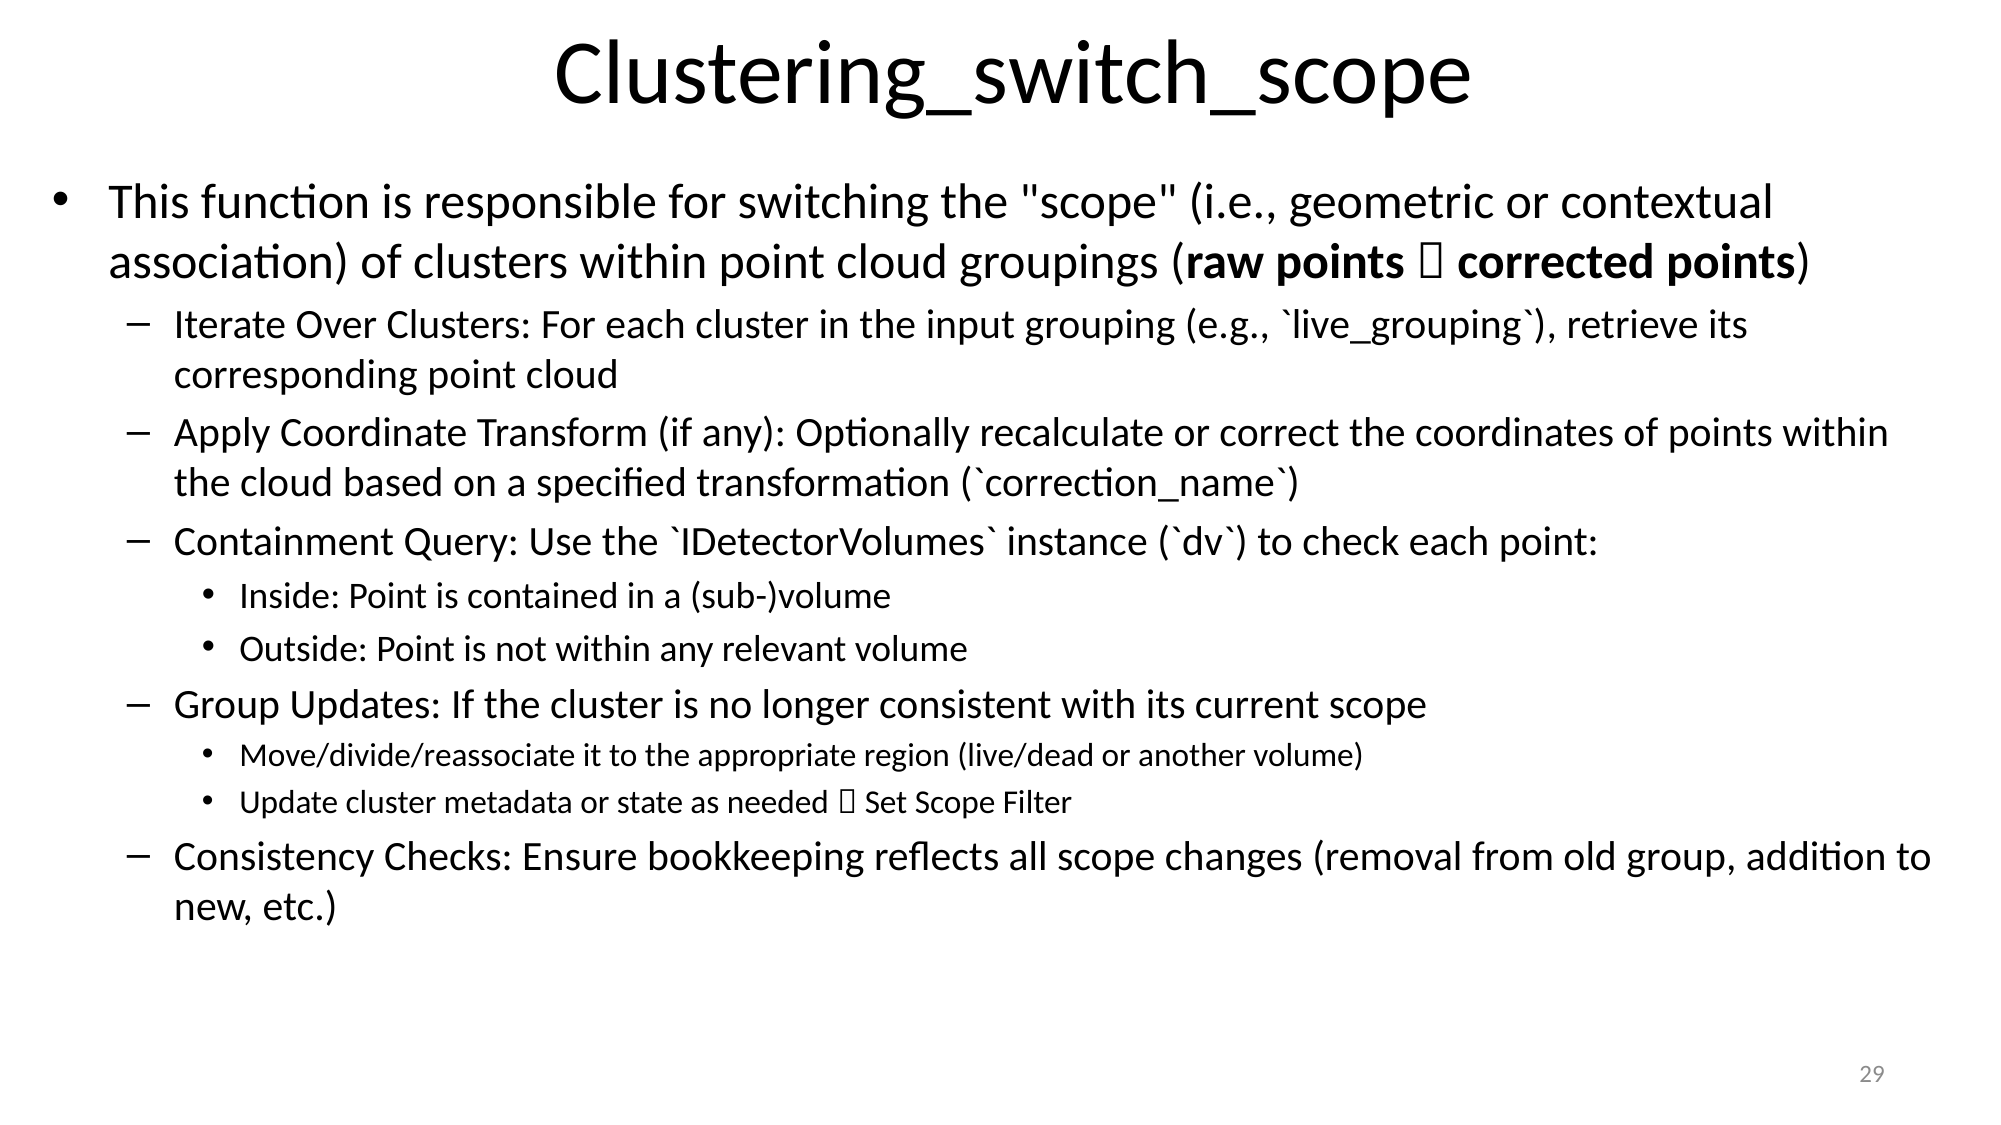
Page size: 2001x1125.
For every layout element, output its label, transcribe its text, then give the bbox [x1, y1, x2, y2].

slide_number 29 [1433, 1042, 1900, 1103]
title Clustering_switch_scope [114, 0, 1915, 160]
list This function is responsible for switching the "scope" (i.e., geometric or contextual association) of clusters within point cloud groupings (raw points  corrected points) Iterate Over Clusters: For each cluster in the input grouping (e.g., `live_grouping`), retrieve its corresponding point cloud Apply Coordinate Transform (if any): Optionally recalculate or correct the coordinates of points within the cloud based on a specified transformation (`correction_name`) Containment Query: Use the `IDetectorVolumes` instance (`dv`) to check each point: Inside: Point is contained in a (sub-)volume Outside: Point is not within any relevant volume Group Updates: If the cluster is no longer consistent with its current scope Move/divide/reassociate it to the appropriate region (live/dead or another volume) Update cluster metadata or state as needed  Set Scope Filter Consistency Checks: Ensure bookkeeping reflects all scope changes (removal from old group, addition to new, etc.) [36, 160, 1961, 1005]
